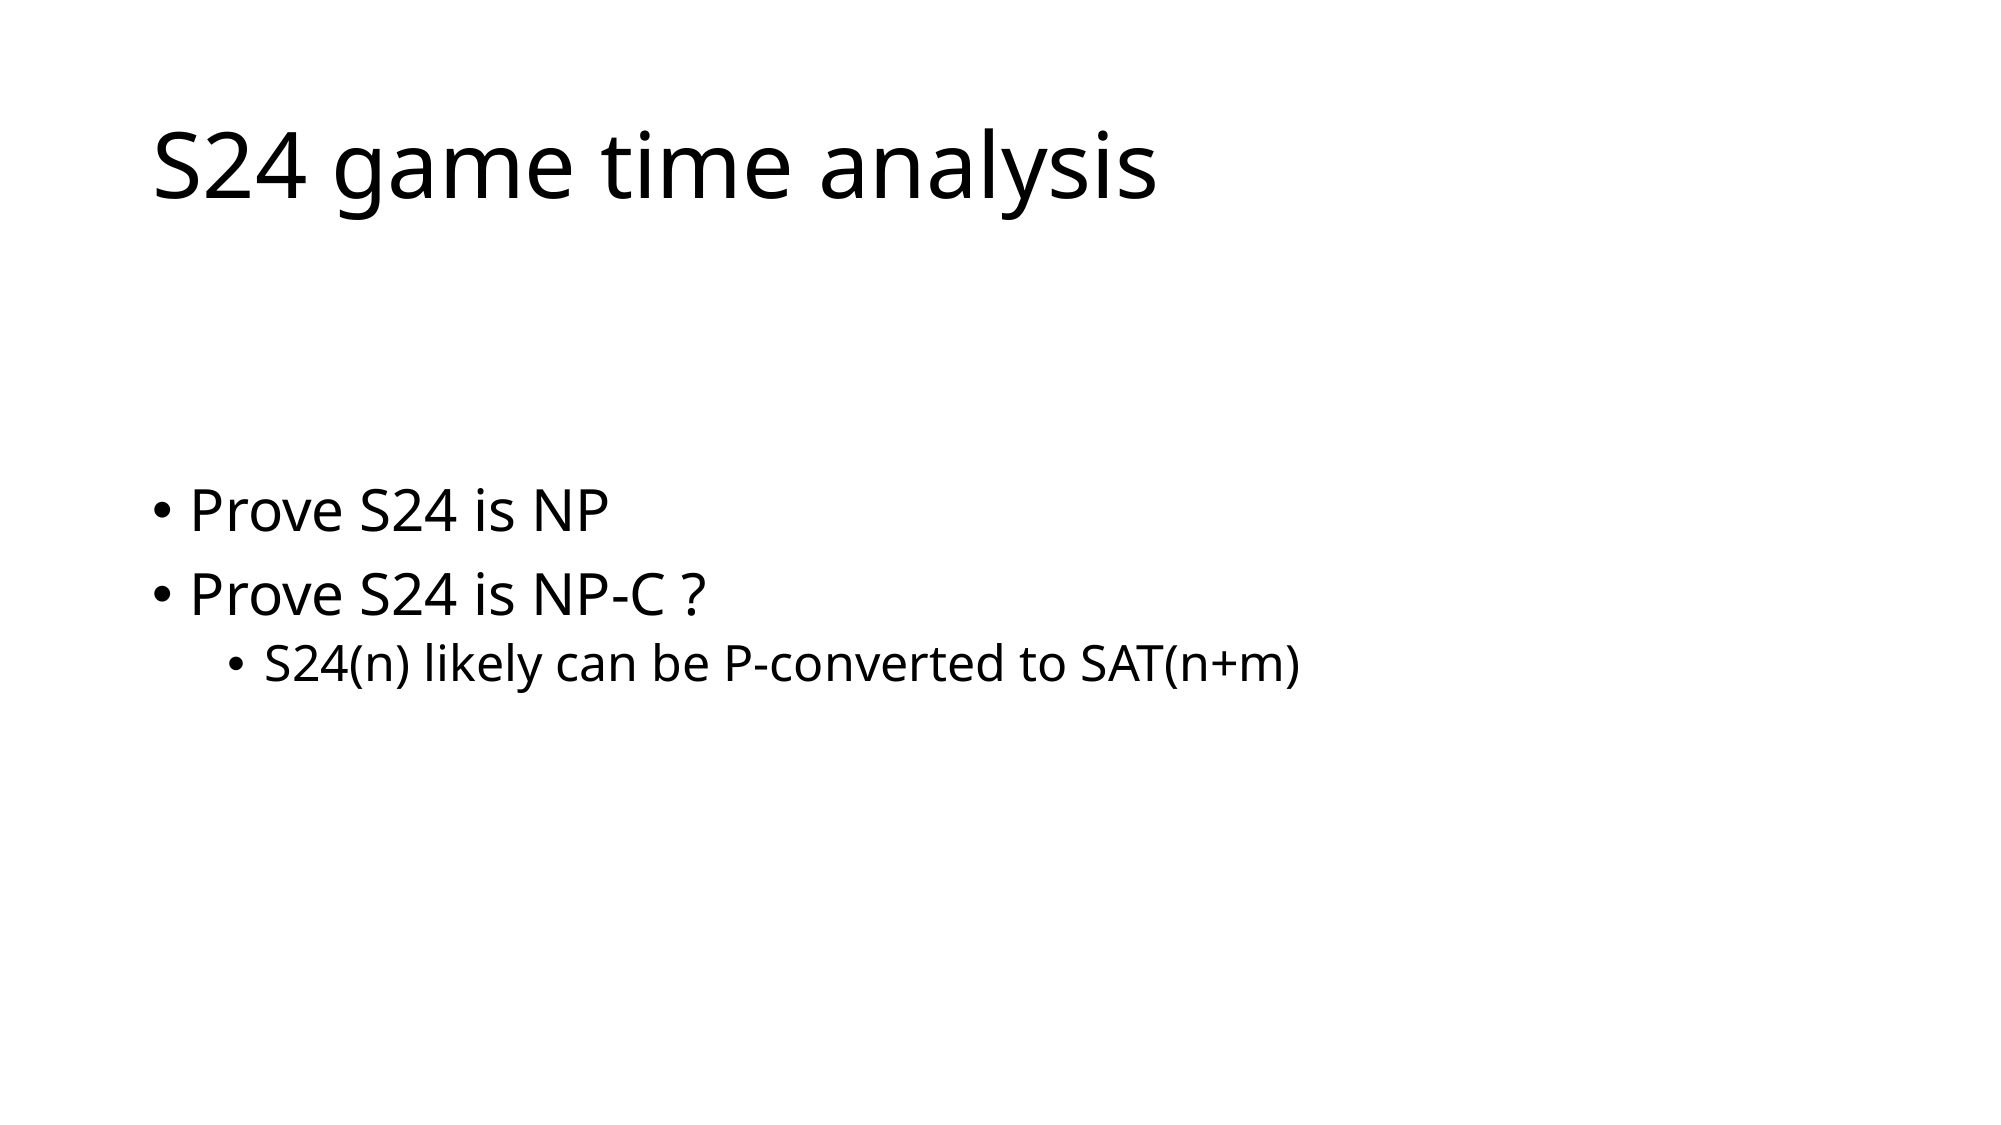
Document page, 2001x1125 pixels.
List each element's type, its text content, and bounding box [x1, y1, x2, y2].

title S24 game time analysis [137, 59, 1863, 278]
